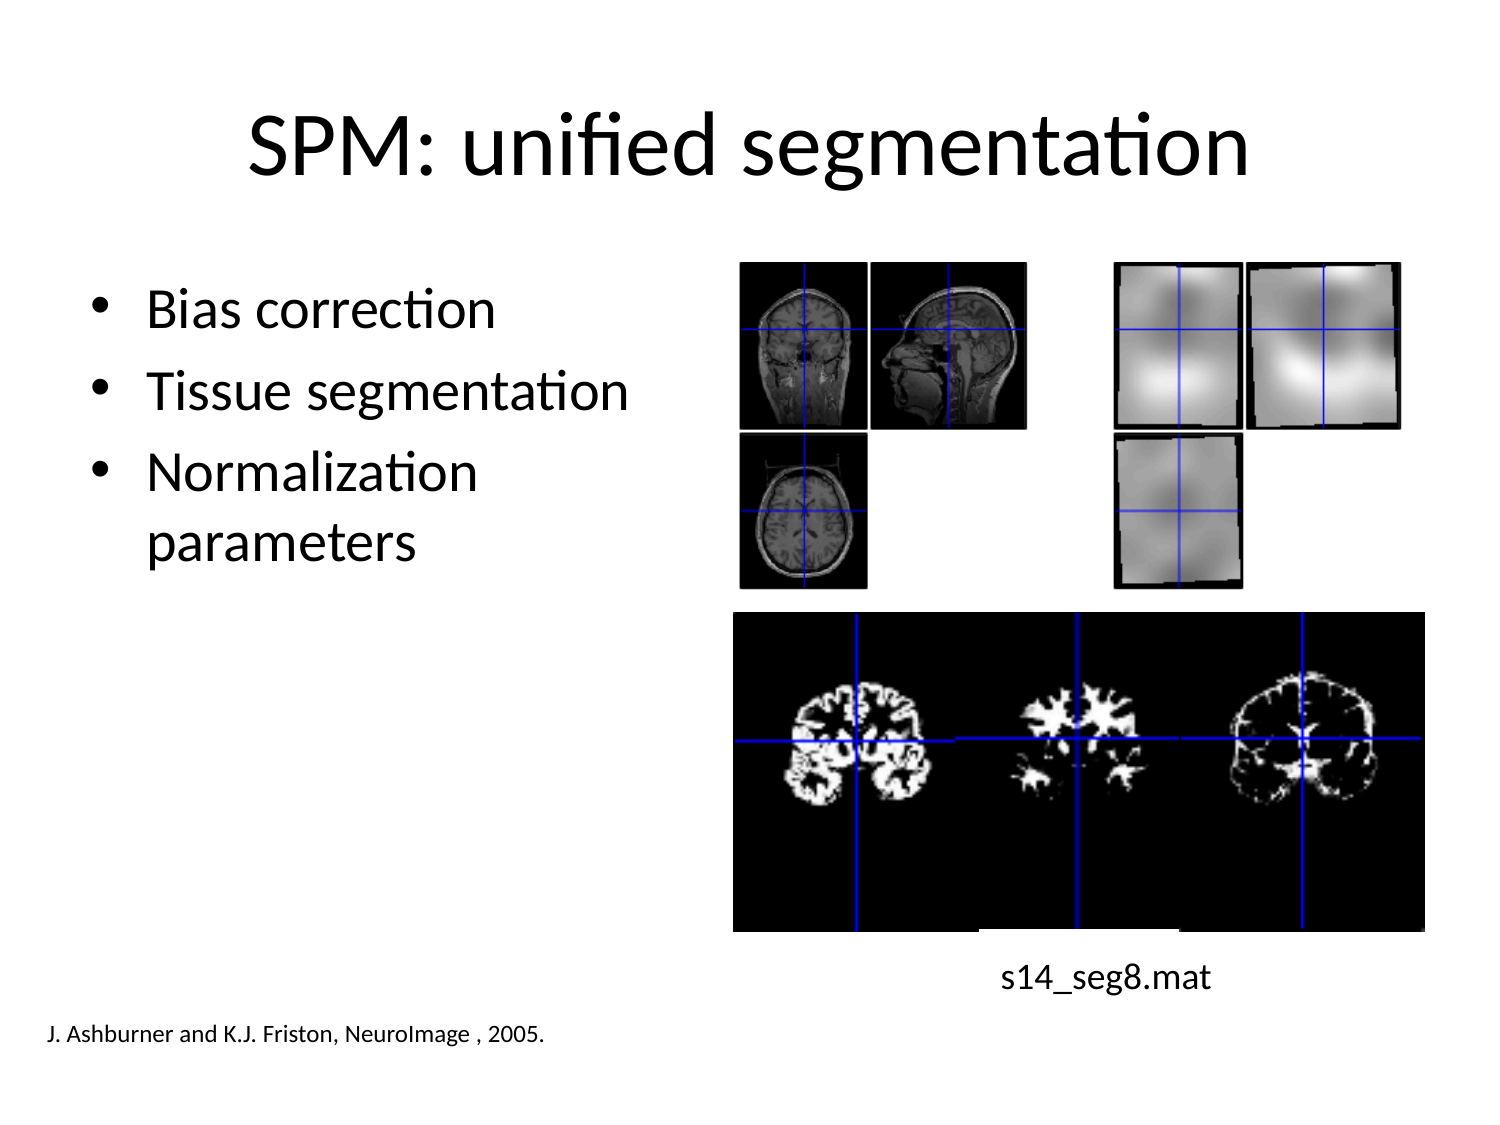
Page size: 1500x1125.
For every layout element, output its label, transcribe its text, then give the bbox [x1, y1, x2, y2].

picture [737, 262, 1408, 596]
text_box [733, 612, 1426, 932]
title SPM: unified segmentation [75, 45, 1425, 233]
text_box J. Ashburner and K.J. Friston, NeuroImage , 2005. [32, 1010, 671, 1055]
text_box s14_seg8.mat [985, 944, 1227, 1004]
list Bias correction Tissue segmentation Normalization parameters [75, 262, 738, 1005]
